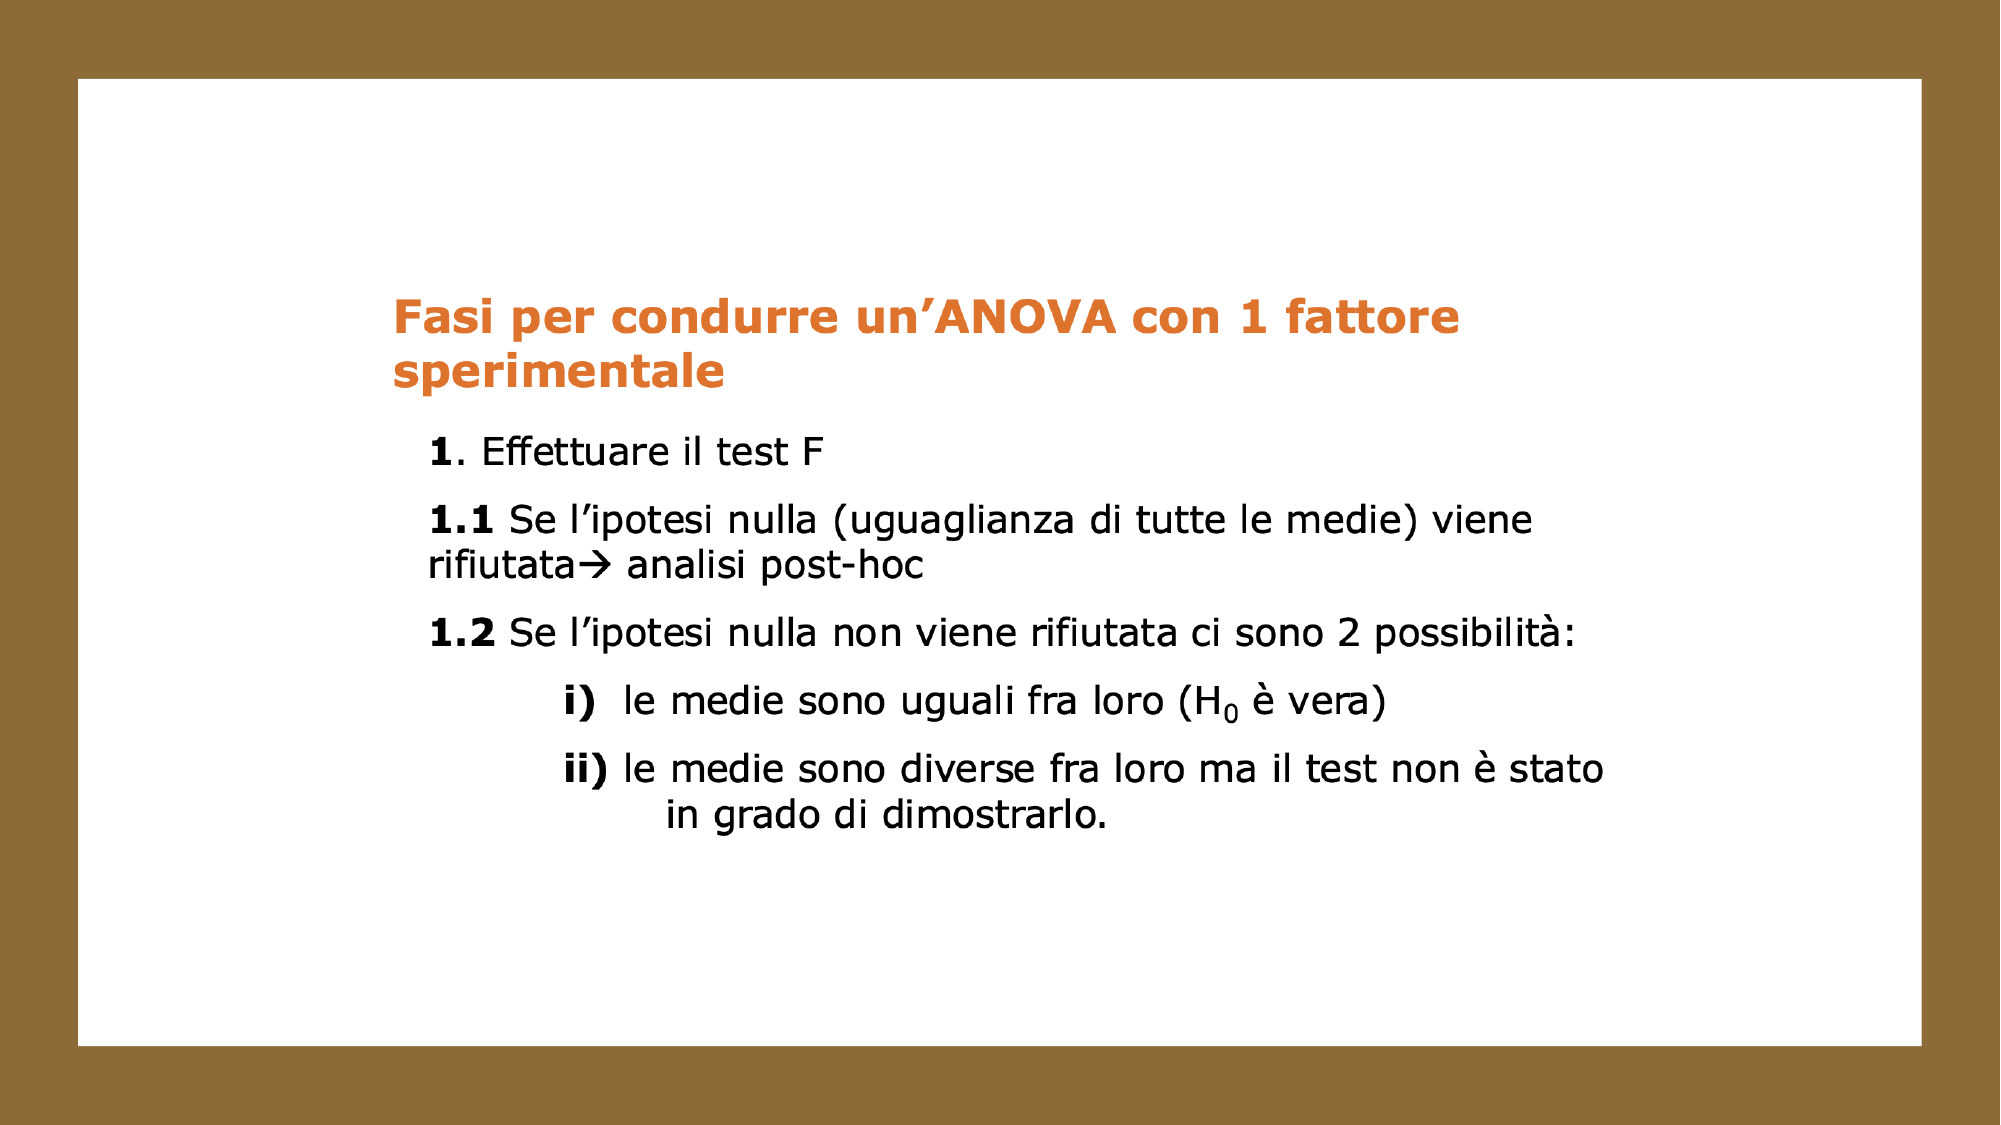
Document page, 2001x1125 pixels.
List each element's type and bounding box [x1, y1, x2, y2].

text_box [0, 0, 2000, 1125]
picture [361, 267, 1638, 858]
text_box [77, 77, 1923, 1048]
